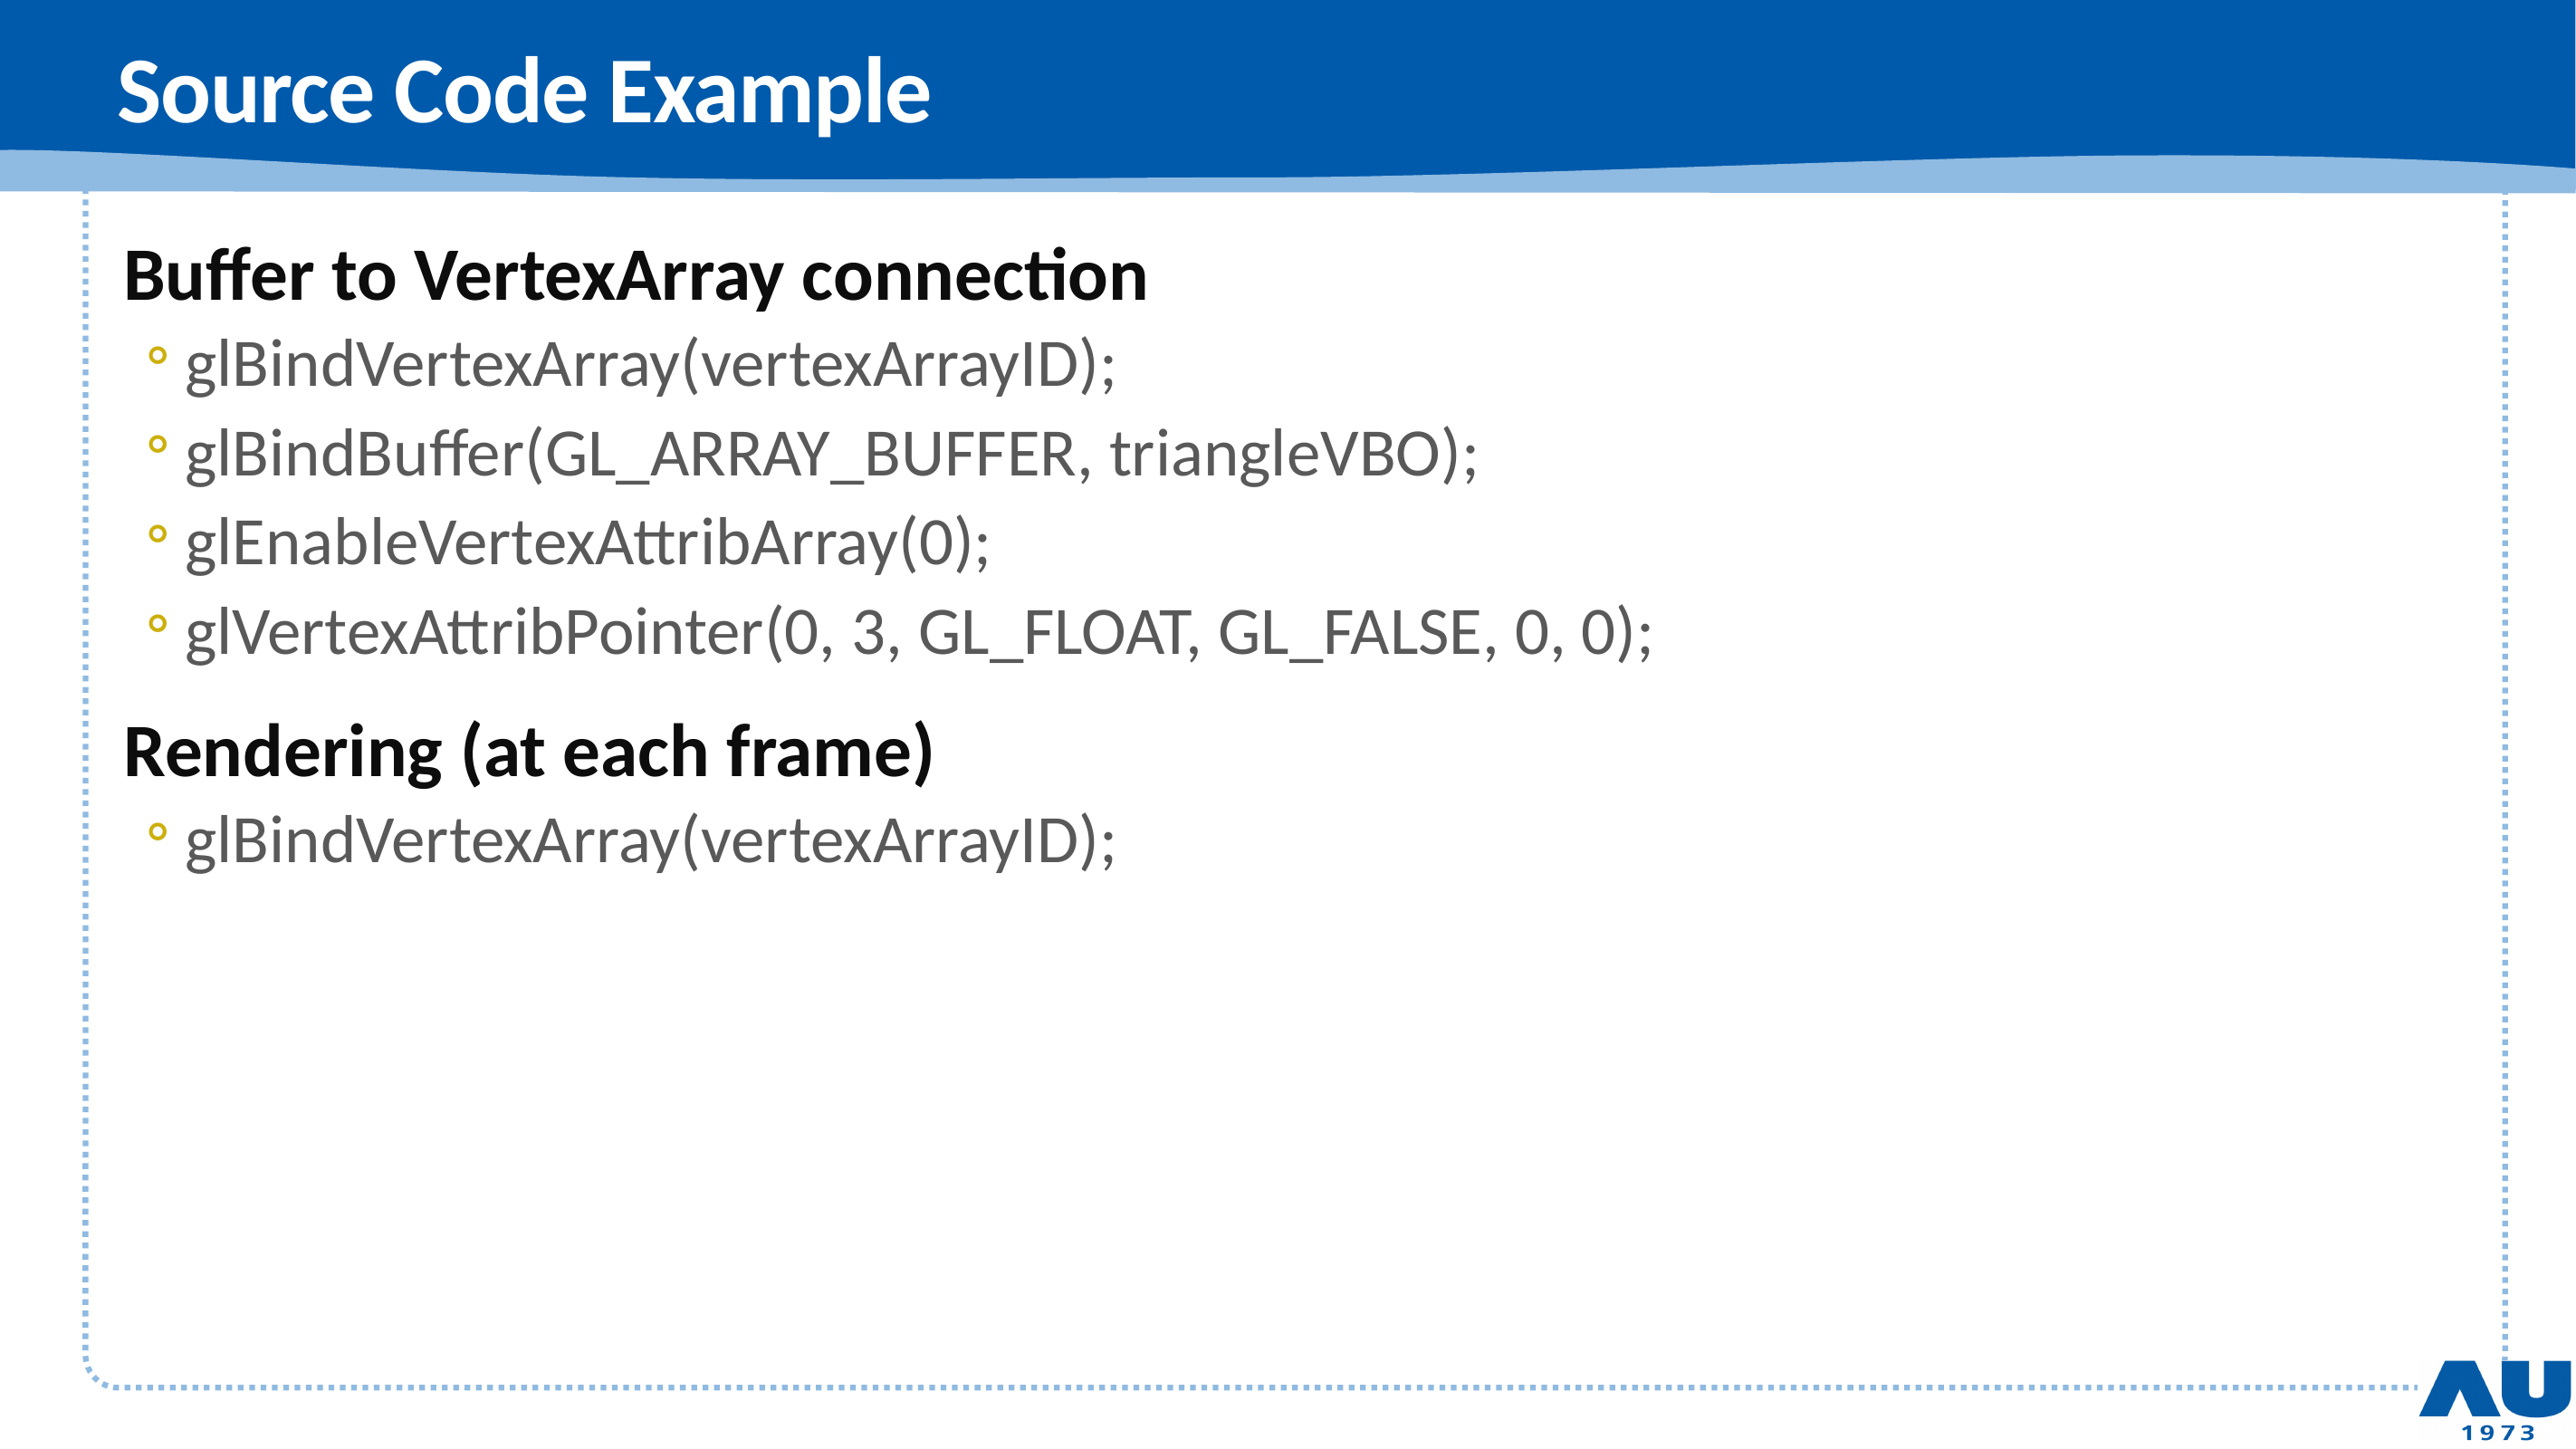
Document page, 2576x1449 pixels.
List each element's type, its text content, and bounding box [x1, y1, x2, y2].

picture [2418, 1360, 2571, 1441]
list Buffer to VertexArray connection glBindVertexArray(vertexArrayID); glBindBuffer(GL_ARRAY_BUFFER, triangleVBO); glEnableVertexAttribArray(0); glVertexAttribPointer(0, 3, GL_FLOAT, GL_FALSE, 0, 0); Rendering (at each frame) glBindVertexArray(vertexArrayID); [103, 228, 2486, 1388]
title Source Code Example [103, 18, 2486, 169]
